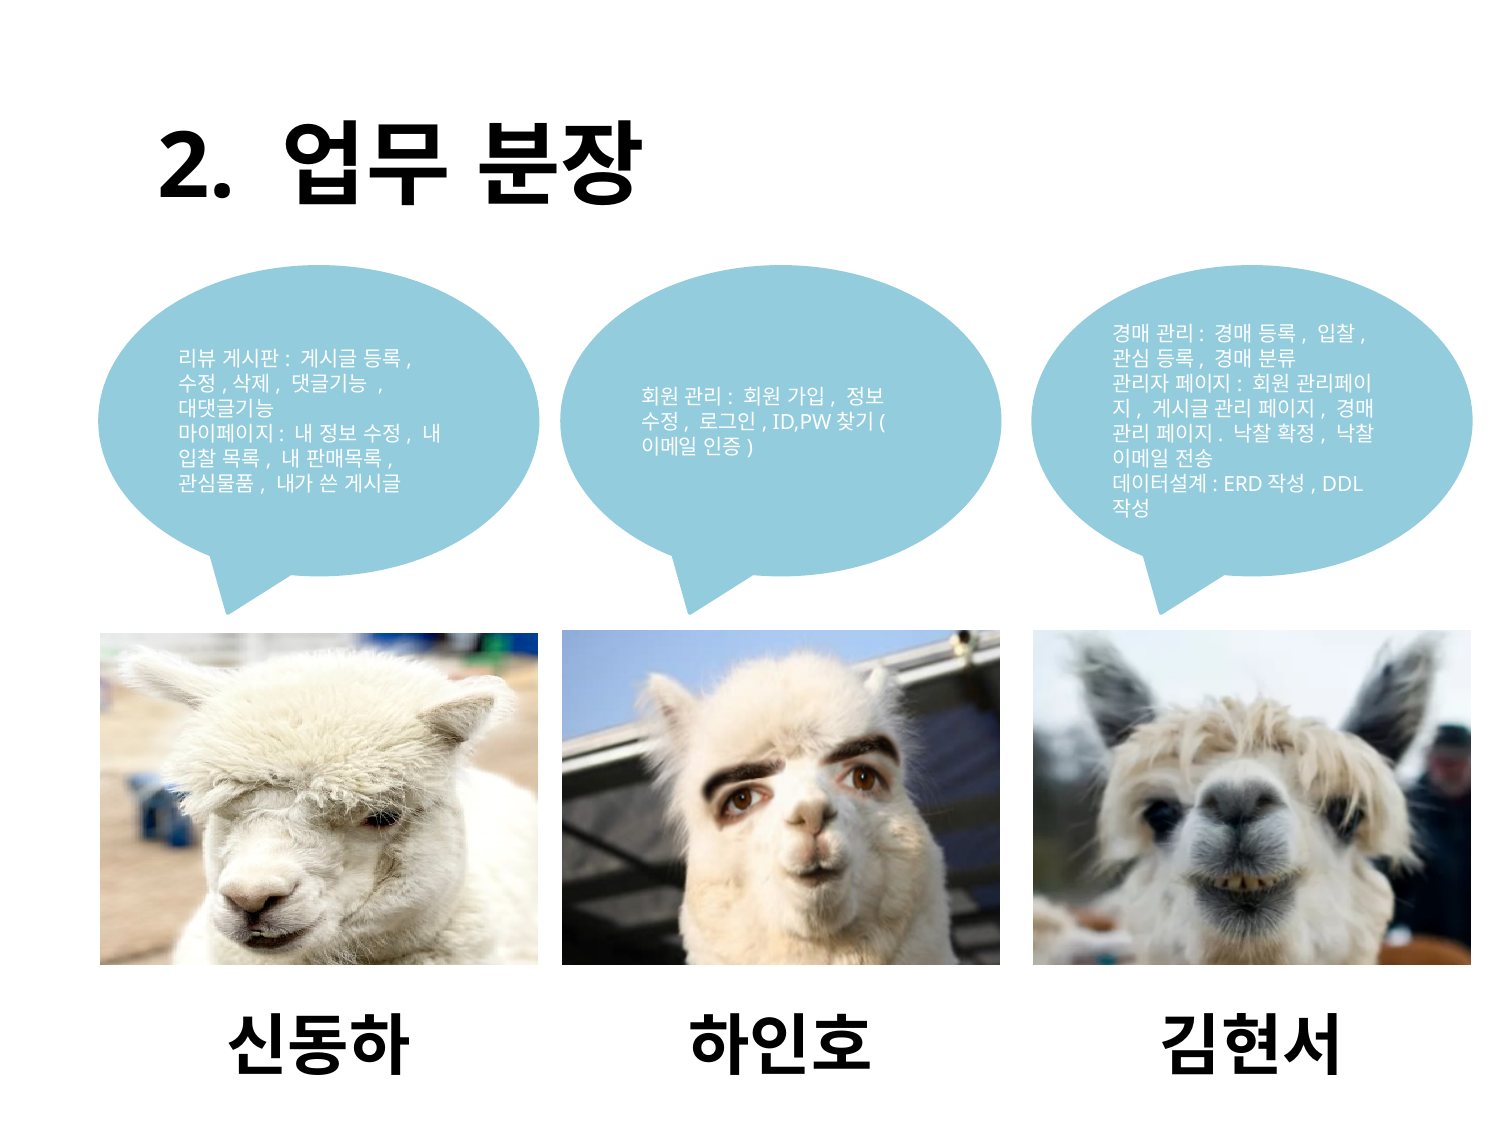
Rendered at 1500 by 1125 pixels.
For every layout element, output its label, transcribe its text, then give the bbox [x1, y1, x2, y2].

text_box 하인호 [611, 995, 951, 1091]
title 2. 업무 분장 [41, 54, 762, 268]
picture [100, 633, 538, 965]
text_box 회원 관리: 회원 가입, 정보 수정, 로그인, ID,PW찾기(이메일 인증) [560, 265, 1002, 615]
text_box 리뷰 게시판: 게시글 등록, 수정,삭제, 댓글기능 ,대댓글기능 마이페이지: 내 정보 수정, 내 입찰 목록, 내 판매목록, 관심물품, 내가 쓴 게시글 [98, 265, 540, 615]
picture [1033, 630, 1471, 965]
text_box 김현서 [1082, 995, 1422, 1091]
text_box 경매 관리: 경매 등록, 입찰, 관심 등록, 경매 분류 관리자 페이지: 회원 관리페이지, 게시글 관리 페이지, 경매 관리 페이지. 낙찰 확정, 낙찰 이메일 전송 데이터설계: ERD작성, DDL작성 [1031, 265, 1473, 615]
picture [562, 630, 1000, 965]
text_box 신동하 [148, 995, 489, 1091]
